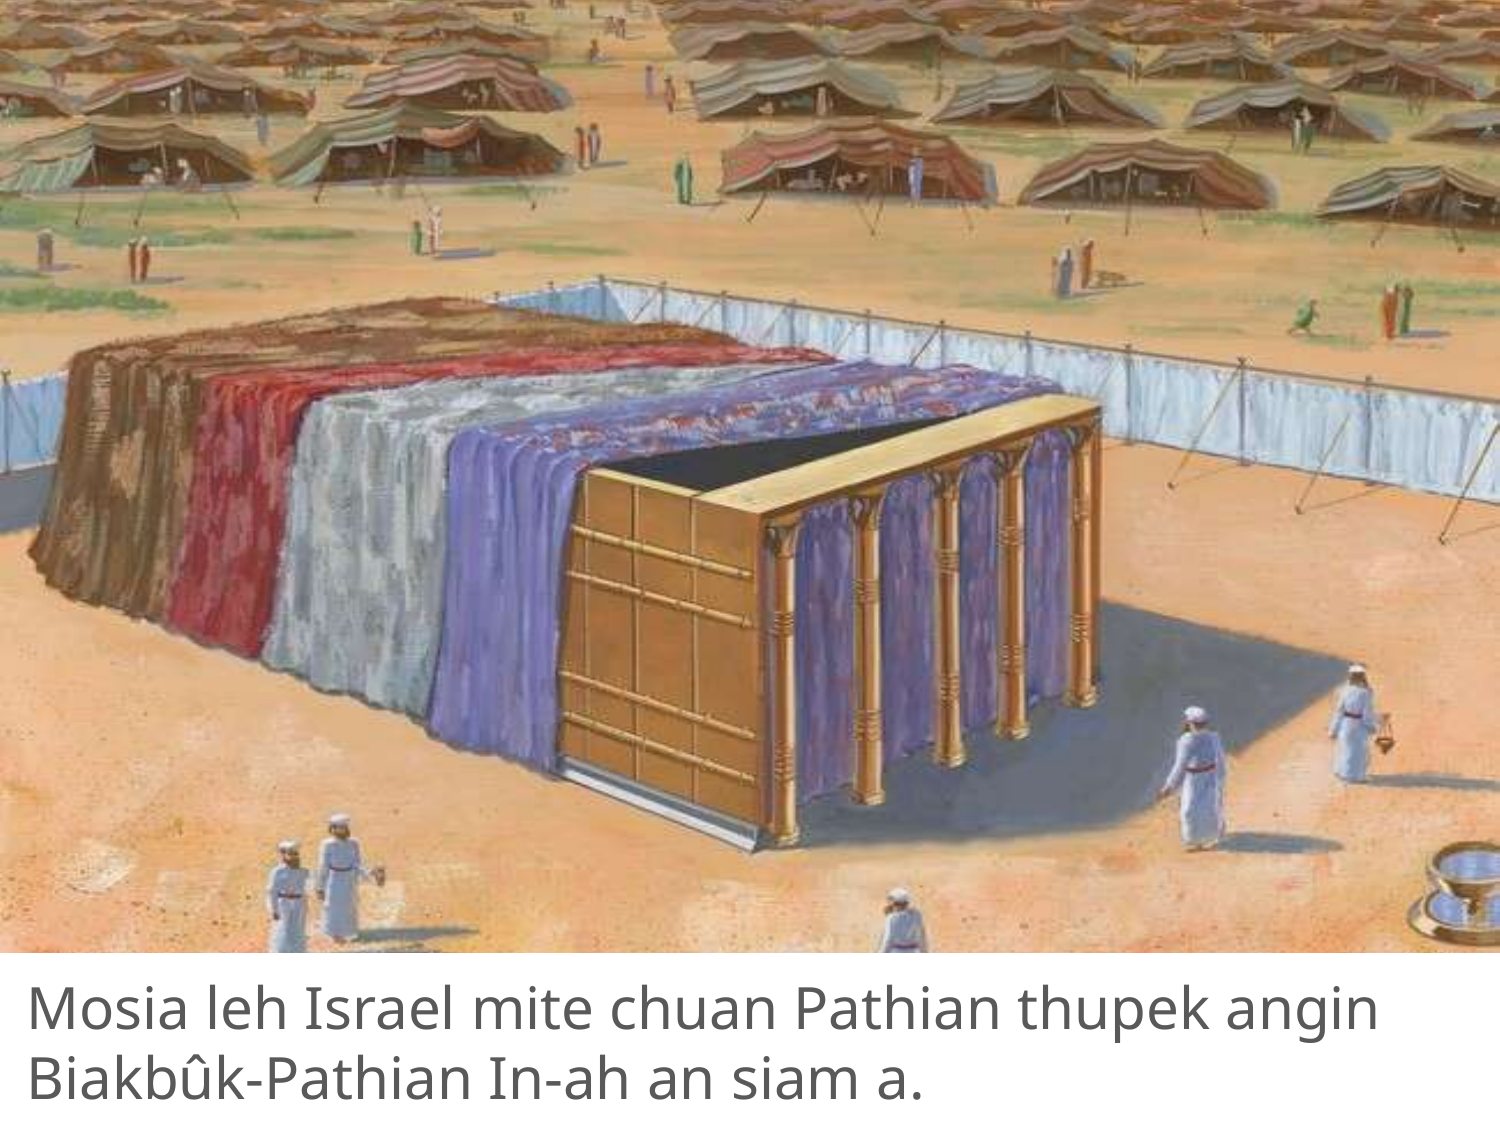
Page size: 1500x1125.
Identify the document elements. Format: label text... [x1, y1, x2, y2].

picture [0, 0, 1500, 953]
text_box Mosia leh Israel mite chuan Pathian thupek angin Biakbûk-Pathian In-ah an siam a. [11, 964, 1498, 1119]
